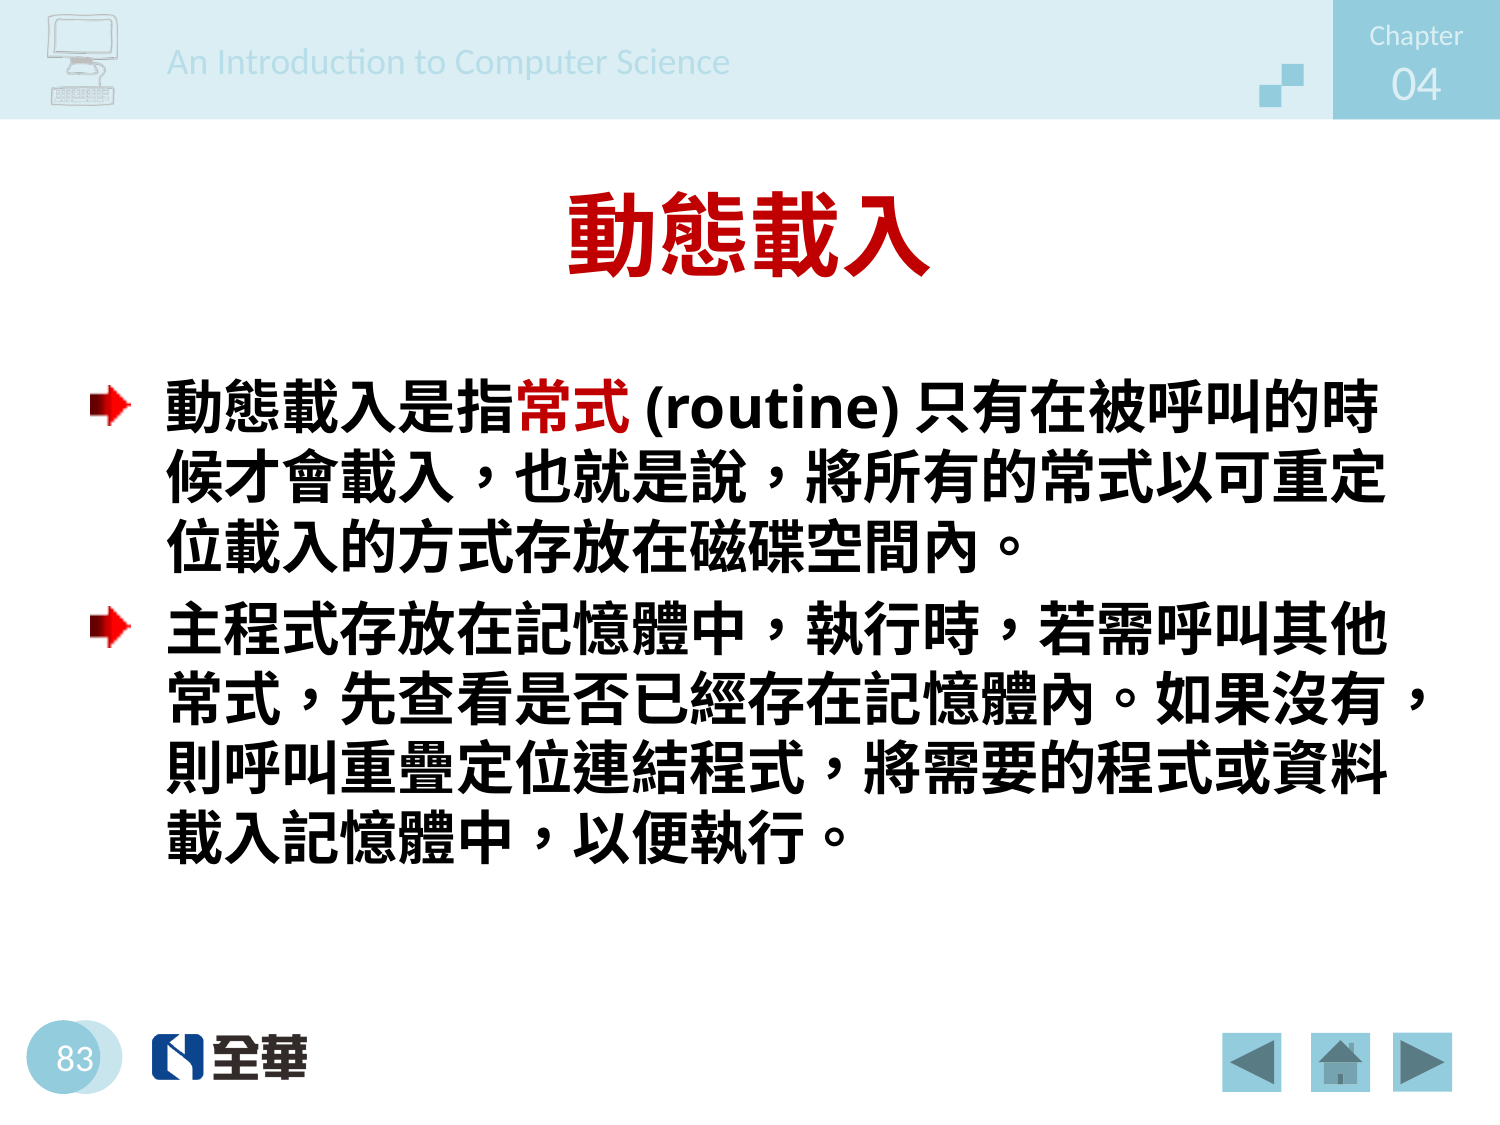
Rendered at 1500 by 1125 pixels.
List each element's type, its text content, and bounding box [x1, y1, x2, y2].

picture [90, 606, 131, 648]
picture [152, 1034, 307, 1080]
list 動態載入是指常式(routine)只有在被呼叫的時候才會載入，也就是說，將所有的常式以可重定位載入的方式存放在磁碟空間內。 主程式存放在記憶體中，執行時，若需呼叫其他常式，先查看是否已經存在記憶體內。如果沒有，則呼叫重疊定位連結程式，將需要的程式或資料載入記憶體中，以便執行。 [75, 363, 1425, 1005]
title 動態載入 [75, 138, 1425, 327]
picture [90, 385, 131, 426]
picture [47, 14, 118, 106]
